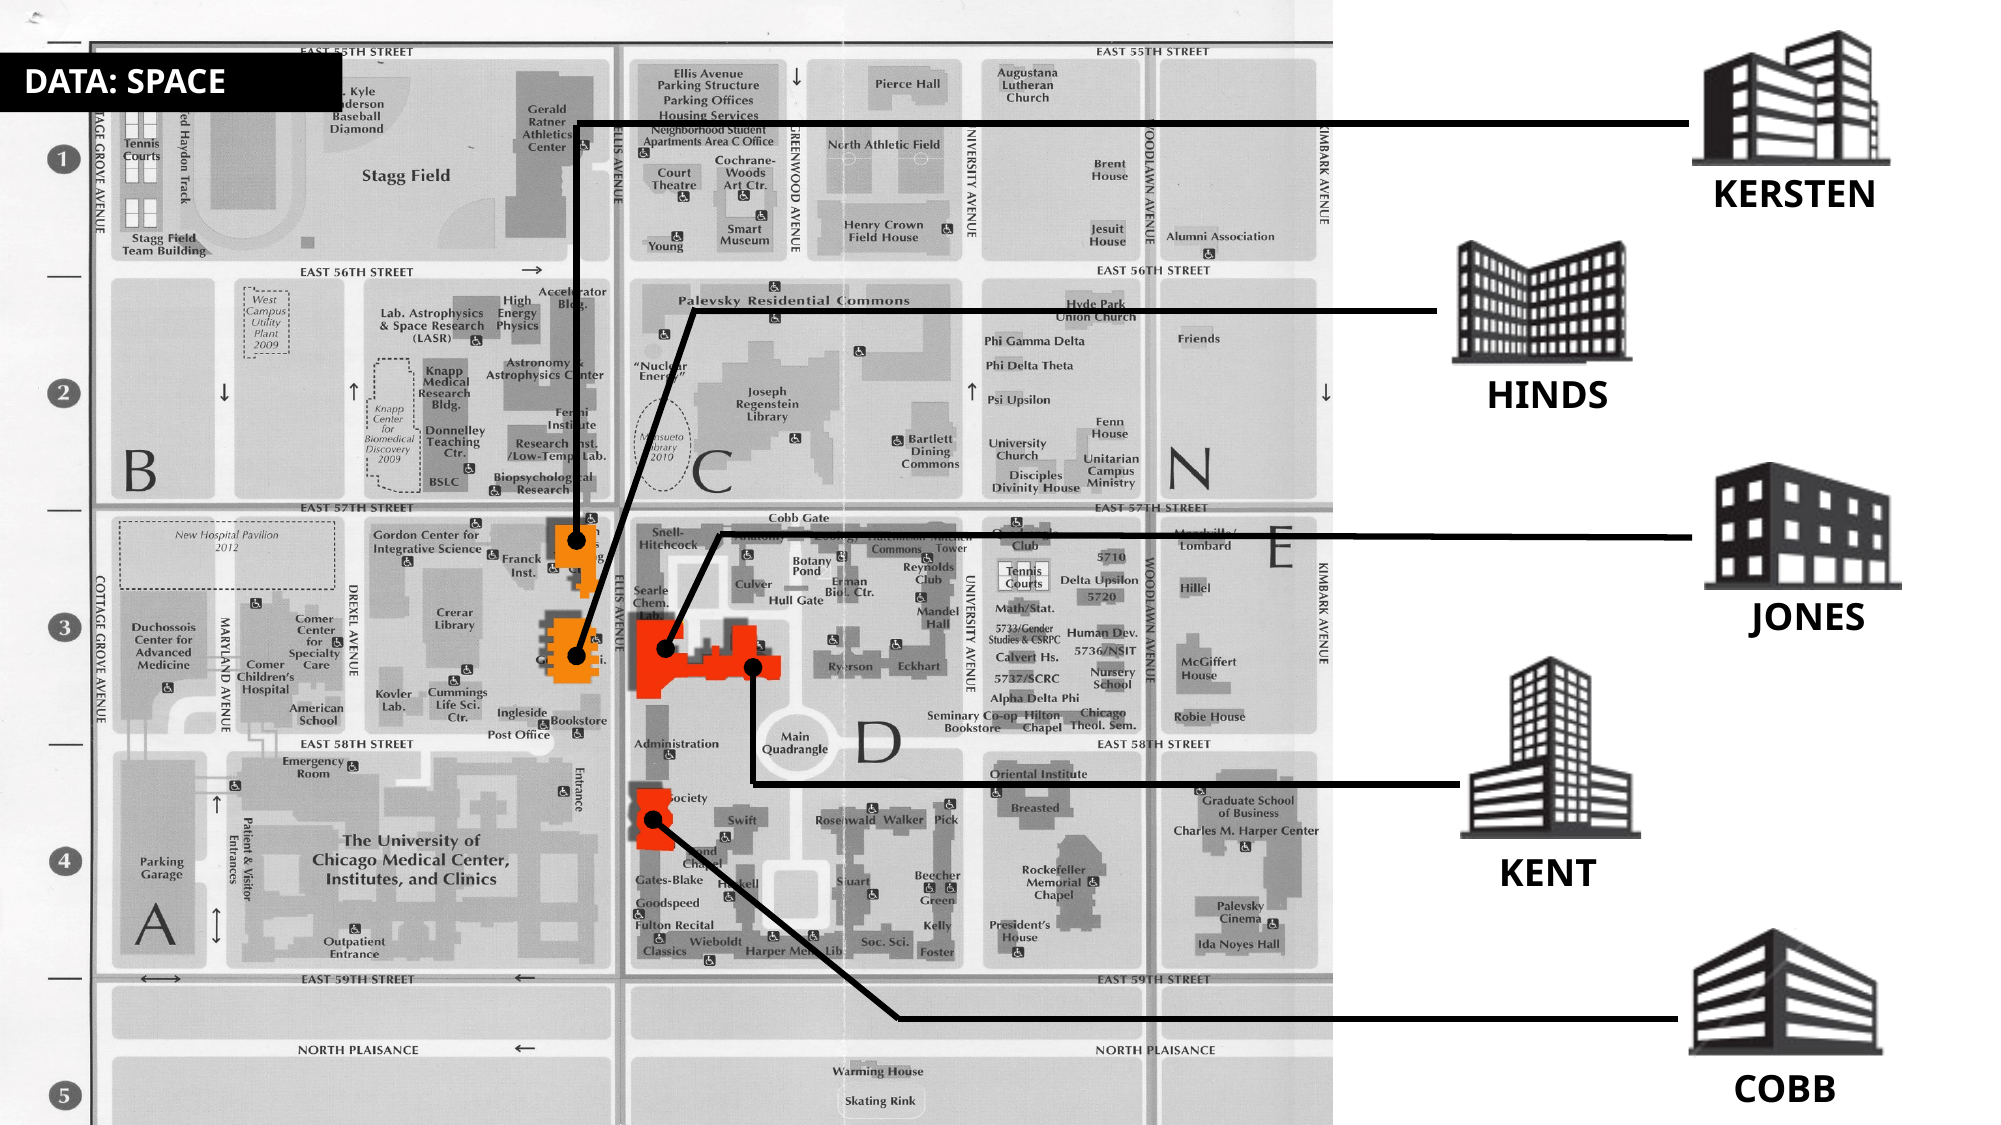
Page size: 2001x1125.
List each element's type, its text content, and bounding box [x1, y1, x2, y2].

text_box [1459, 655, 1642, 839]
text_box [1692, 30, 1893, 166]
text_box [1451, 240, 1633, 366]
text_box COBB [1718, 1058, 1852, 1118]
text_box KENT [1484, 841, 1613, 902]
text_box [653, 819, 899, 1019]
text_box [1704, 462, 1902, 590]
picture [696, 311, 1333, 534]
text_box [665, 534, 720, 649]
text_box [1688, 928, 1885, 1058]
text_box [720, 534, 1693, 538]
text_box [576, 307, 696, 656]
picture [0, 0, 1333, 1125]
text_box KERSTEN [1698, 166, 1893, 223]
picture [577, 124, 1333, 310]
text_box JONES [1736, 590, 1881, 646]
text_box HINDS [1471, 366, 1624, 424]
